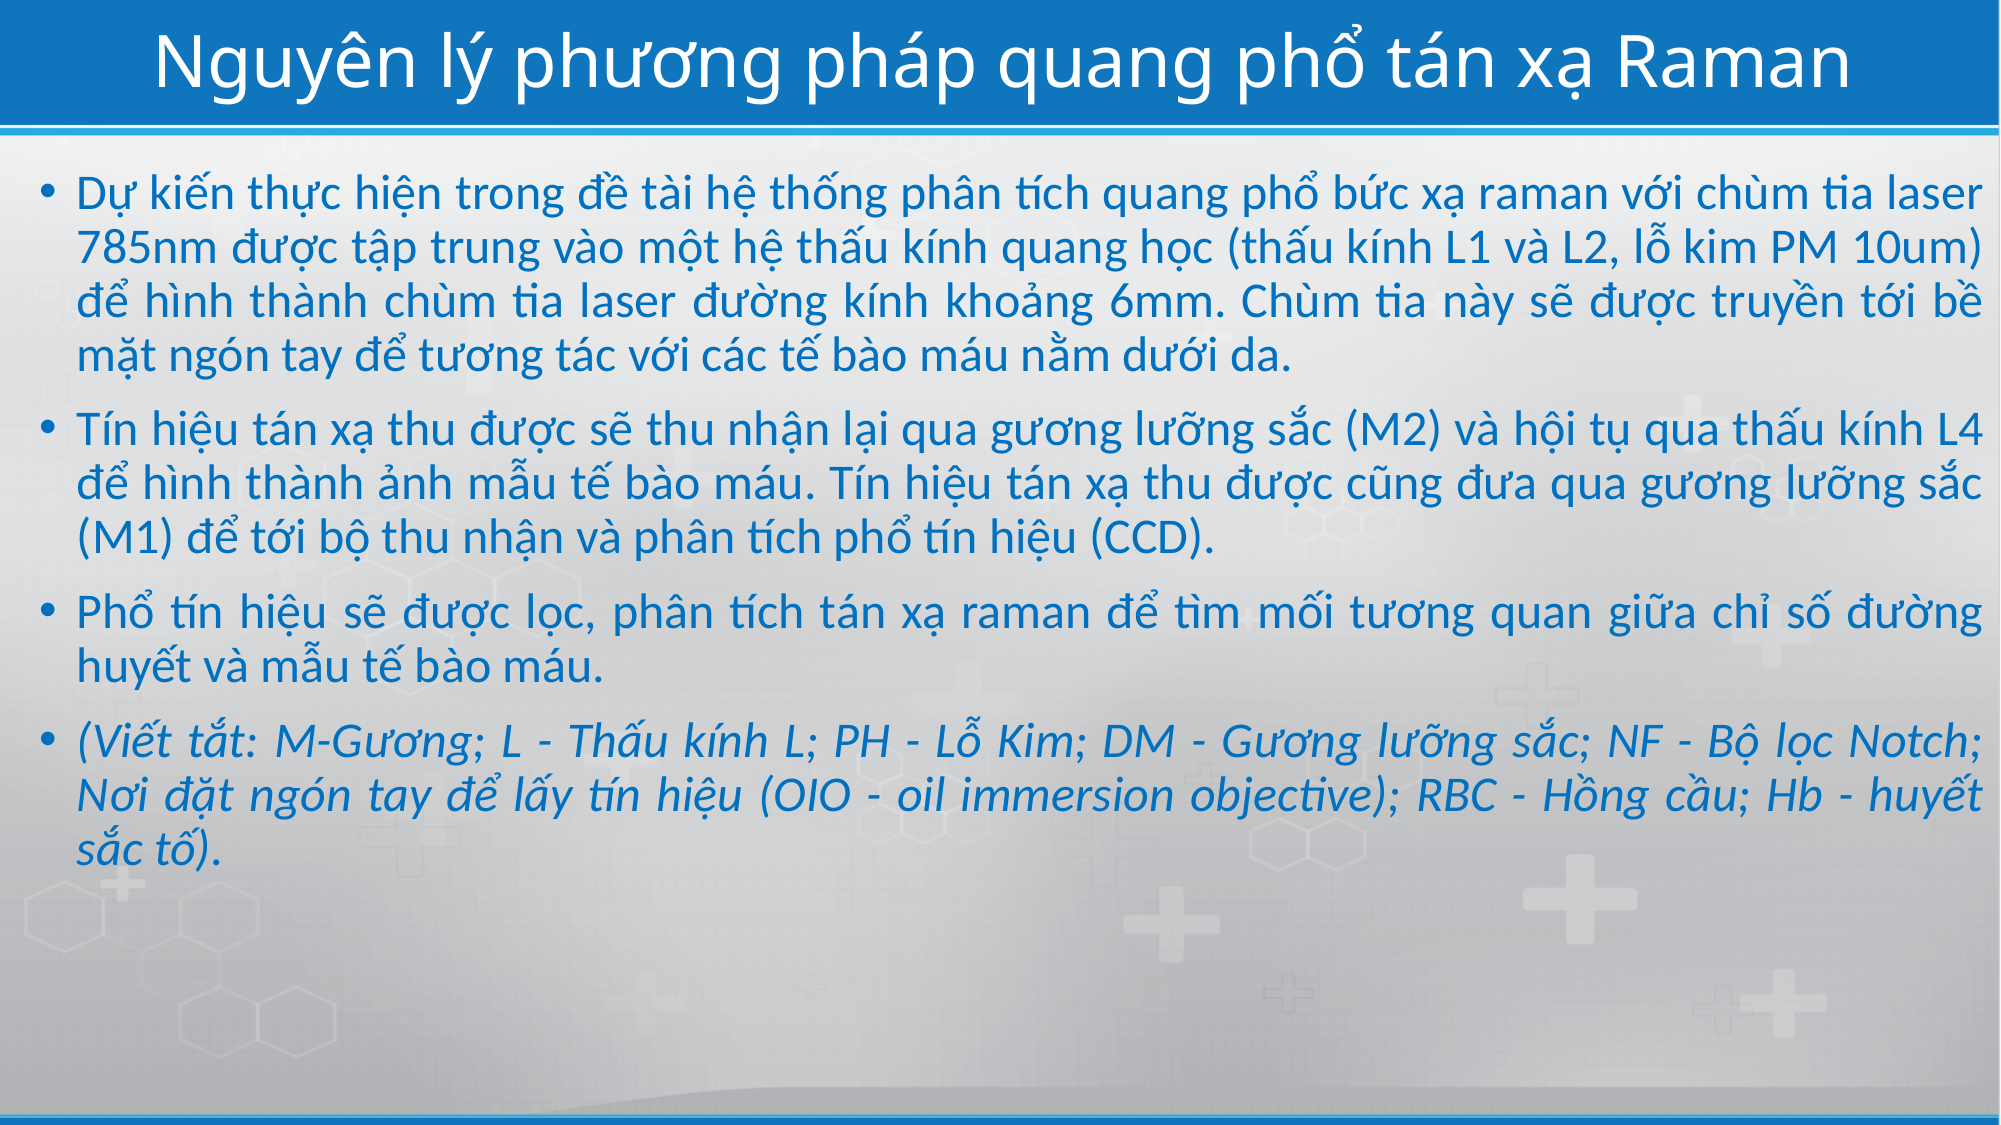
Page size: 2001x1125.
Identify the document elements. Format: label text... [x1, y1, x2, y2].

picture [0, 0, 2001, 1125]
list Dự kiến thực hiện trong đề tài hệ thống phân tích quang phổ bức xạ raman với chùm tia laser 785nm được tập trung vào một hệ thấu kính quang học (thấu kính L1 và L2, lỗ kim PM 10um) để hình thành chùm tia laser đường kính khoảng 6mm. Chùm tia này sẽ được truyền tới bề mặt ngón tay để tương tác với các tế bào máu nằm dưới da. Tín hiệu tán xạ thu được sẽ thu nhận lại qua gương lưỡng sắc (M2) và hội tụ qua thấu kính L4 để hình thành ảnh mẫu tế bào máu. Tín hiệu tán xạ thu được cũng đưa qua gương lưỡng sắc (M1) để tới bộ thu nhận và phân tích phổ tín hiệu (CCD). Phổ tín hiệu sẽ được lọc, phân tích tán xạ raman để tìm mối tương quan giữa chỉ số đường huyết và mẫu tế bào máu. (Viết tắt: M-Gương; L - Thấu kính L; PH - Lỗ Kim; DM - Gương lưỡng sắc; NF - Bộ lọc Notch; Nơi đặt ngón tay để lấy tín hiệu (OIO - oil immersion objective); RBC - Hồng cầu; Hb - huyết sắc tố). [24, 158, 2000, 1043]
title Nguyên lý phương pháp quang phổ tán xạ Raman [137, 9, 2000, 120]
